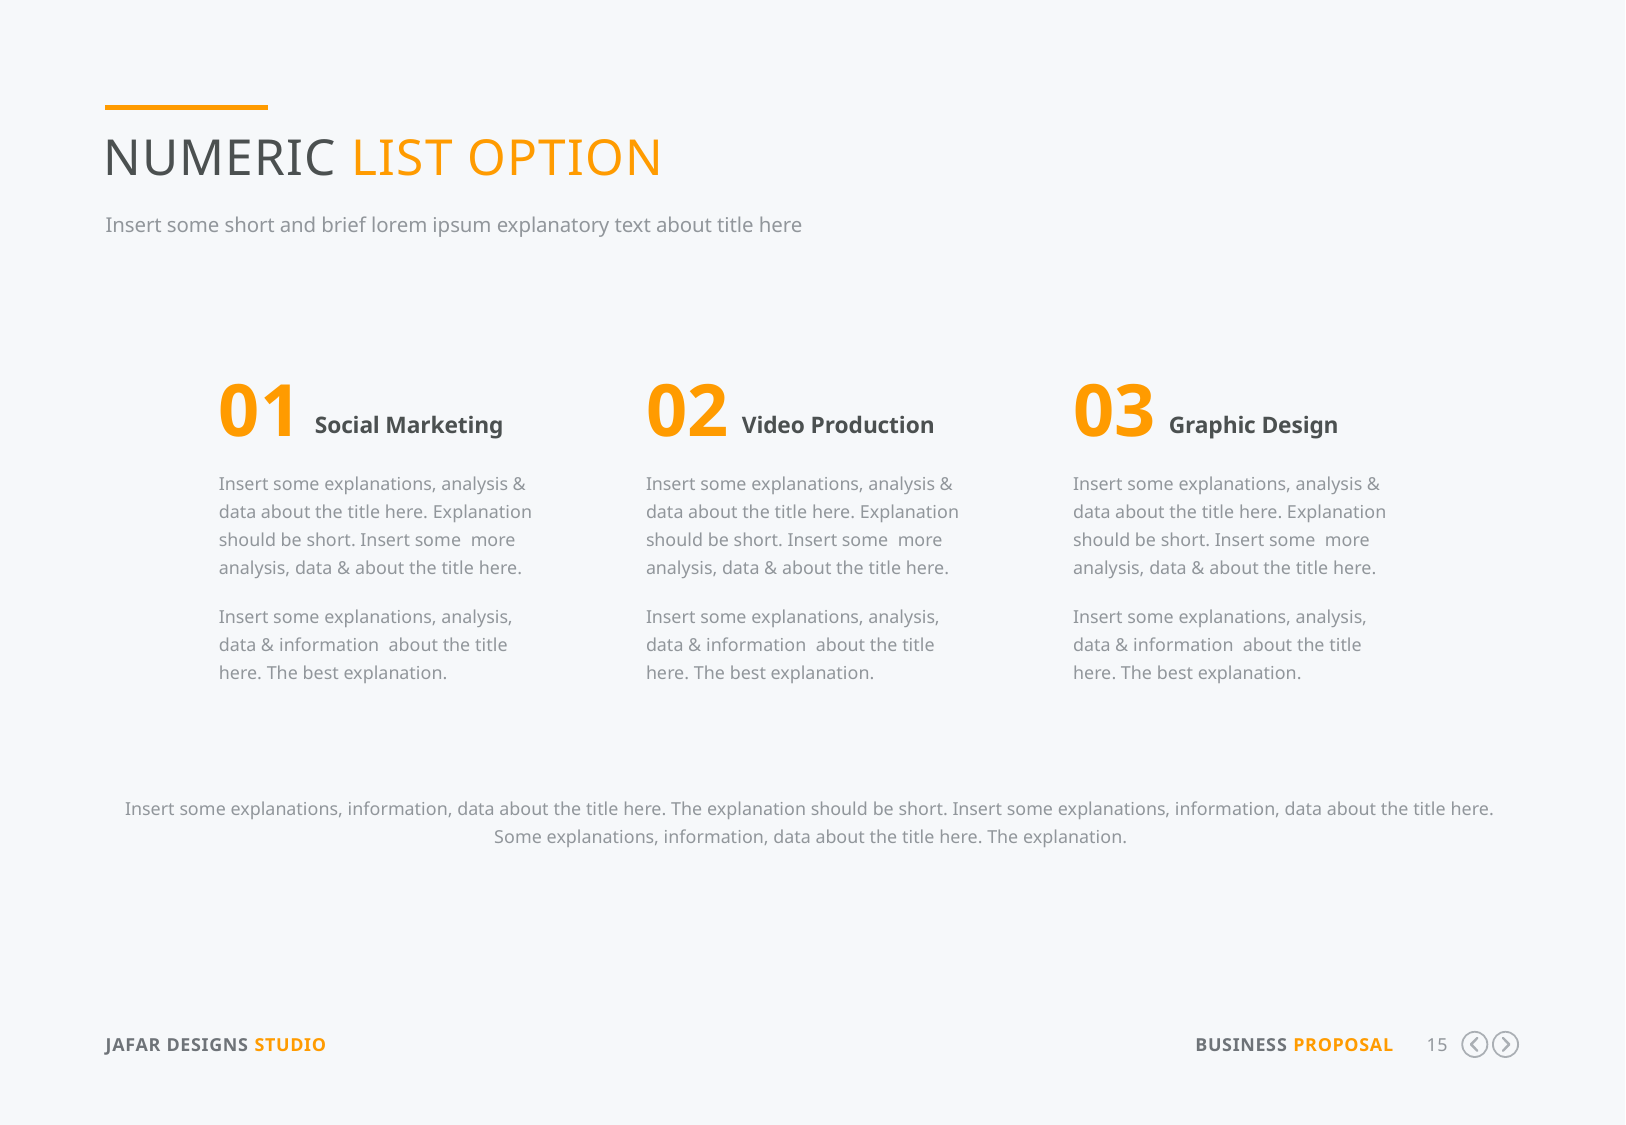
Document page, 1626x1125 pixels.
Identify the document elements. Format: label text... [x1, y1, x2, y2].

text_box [1072, 364, 1406, 687]
list Insert some short and brief lorem ipsum explanatory text about title here [105, 209, 1519, 241]
text_box Insert some explanations, information, data about the title here. The explanation should be short. Insert some explanations, information, data about the title here. Some explanations, information, data about the title here. The explanation. [105, 791, 1518, 848]
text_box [218, 364, 552, 687]
list Numeric List Option [103, 125, 1518, 188]
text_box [645, 364, 979, 687]
